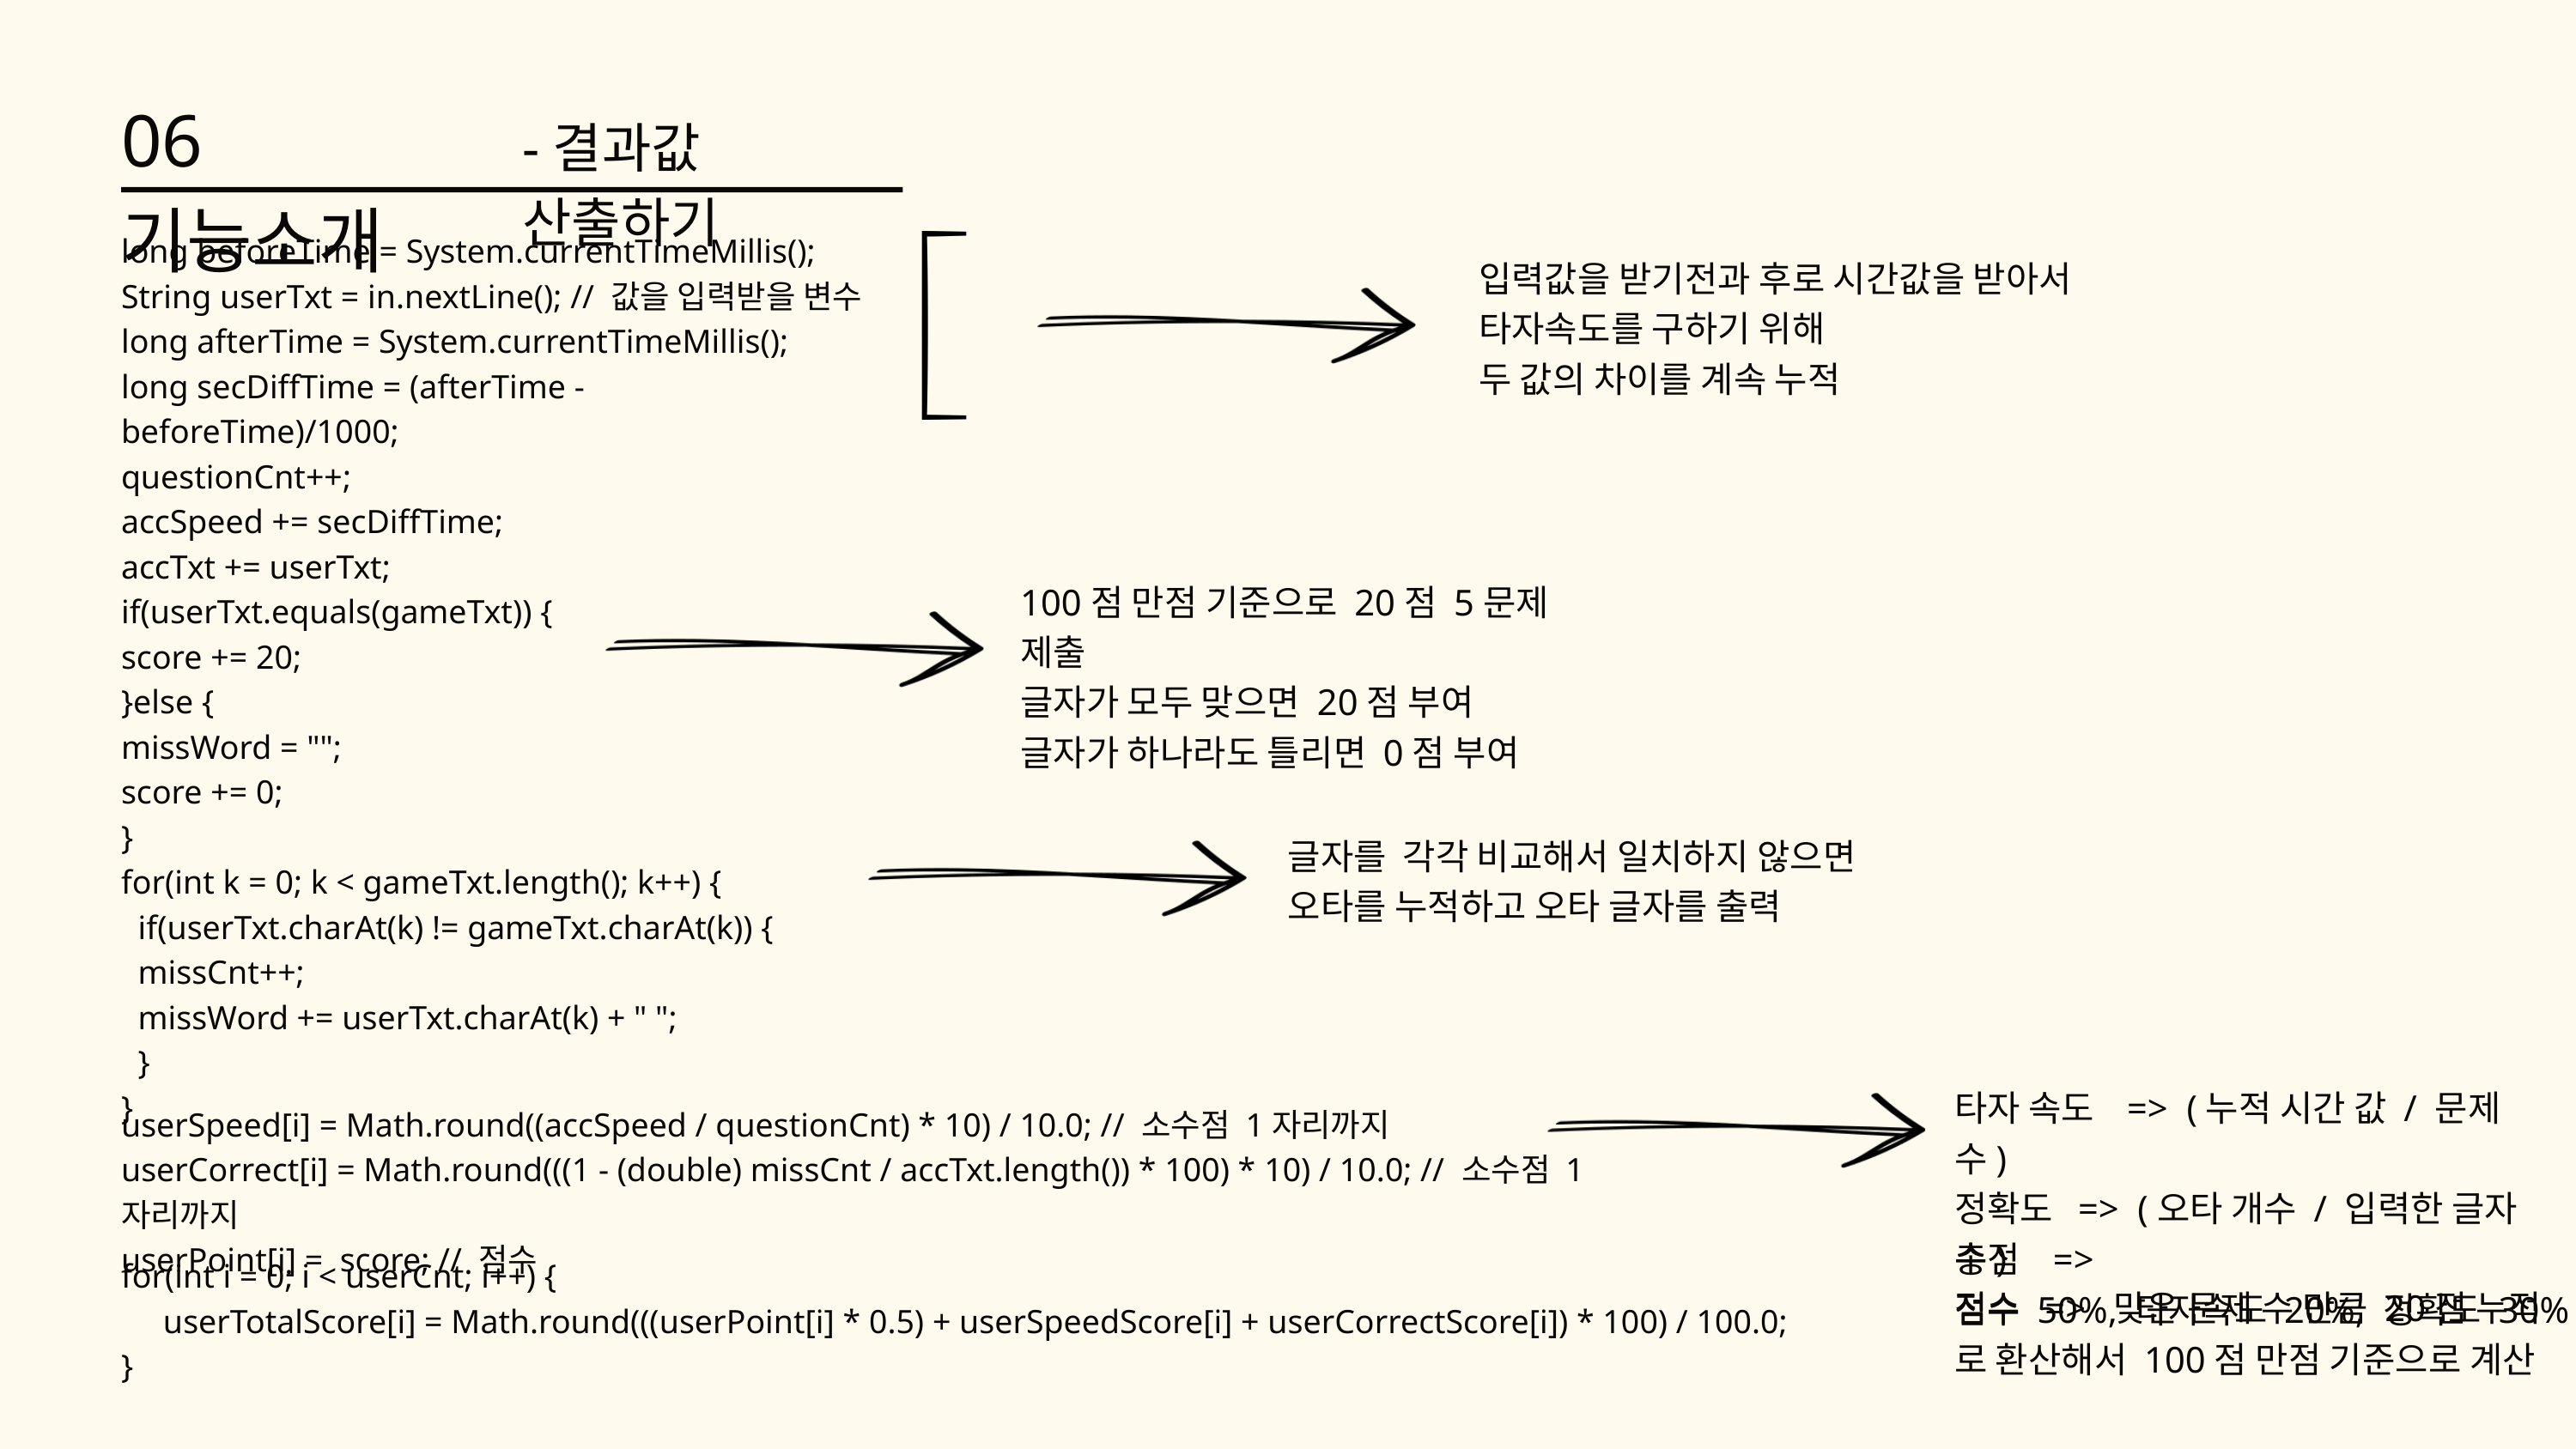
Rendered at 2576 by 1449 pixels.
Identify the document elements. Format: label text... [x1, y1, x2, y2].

text_box 총점 => 점수 50%, 타자속도 20%, 정확도 30% 로 환산해서 100점 만점 기준으로 계산 [1954, 1229, 2576, 1380]
text_box 타자 속도 => (누적 시간 값 / 문제 수) 정확도 => (오타 개수 / 입력한 글자 수) 점수 => 맞은 문제 수 만큼 20점 누적 [1954, 1078, 2549, 1229]
text_box 06 기능소개 [121, 81, 489, 282]
text_box [603, 610, 984, 688]
text_box 글자를 각각 비교해서 일치하지 않으면 오타를 누적하고 오타 글자를 출력 [1287, 827, 1864, 927]
text_box [1544, 1092, 1926, 1168]
text_box for(int i = 0; i < userCnt; i++) { userTotalScore[i] = Math.round(((userPoint[i] * 0.5) + userSpeedScore[i] + userCorrectScore[i]) * 100) / 100.0; } [121, 1249, 1812, 1385]
text_box [866, 840, 1247, 917]
text_box 100점 만점 기준으로 20점 5문제 제출 글자가 모두 맞으면 20점 부여 글자가 하나라도 틀리면 0점 부여 [1020, 573, 1583, 773]
text_box [921, 231, 967, 420]
text_box 입력값을 받기전과 후로 시간값을 받아서 타자속도를 구하기 위해 두 값의 차이를 계속 누적 [1479, 249, 2079, 400]
text_box -결과값 산출하기 [522, 103, 903, 254]
text_box userSpeed[i] = Math.round((accSpeed / questionCnt) * 10) / 10.0; // 소수점 1자리까지 userCorrect[i] = Math.round(((1 - (double) missCnt / accTxt.length()) * 100) * 10) / 10.0; // 소수점 1자리까지 userPoint[i] = score; // 점수 [121, 1098, 1687, 1249]
text_box [1035, 287, 1416, 364]
text_box long beforeTime = System.currentTimeMillis(); String userTxt = in.nextLine(); // 값을 입력받을 변수 long afterTime = System.currentTimeMillis(); long secDiffTime = (afterTime - beforeTime)/1000; questionCnt++; accSpeed += secDiffTime; accTxt += userTxt; if(userTxt.equals(gameTxt)) { score += 20; }else { missWord = ""; score += 0; } for(int k = 0; k < gameTxt.length(); k++) { if(userTxt.charAt(k) != gameTxt.charAt(k)) { missCnt++; missWord += userTxt.charAt(k) + " "; } } [121, 224, 866, 1098]
